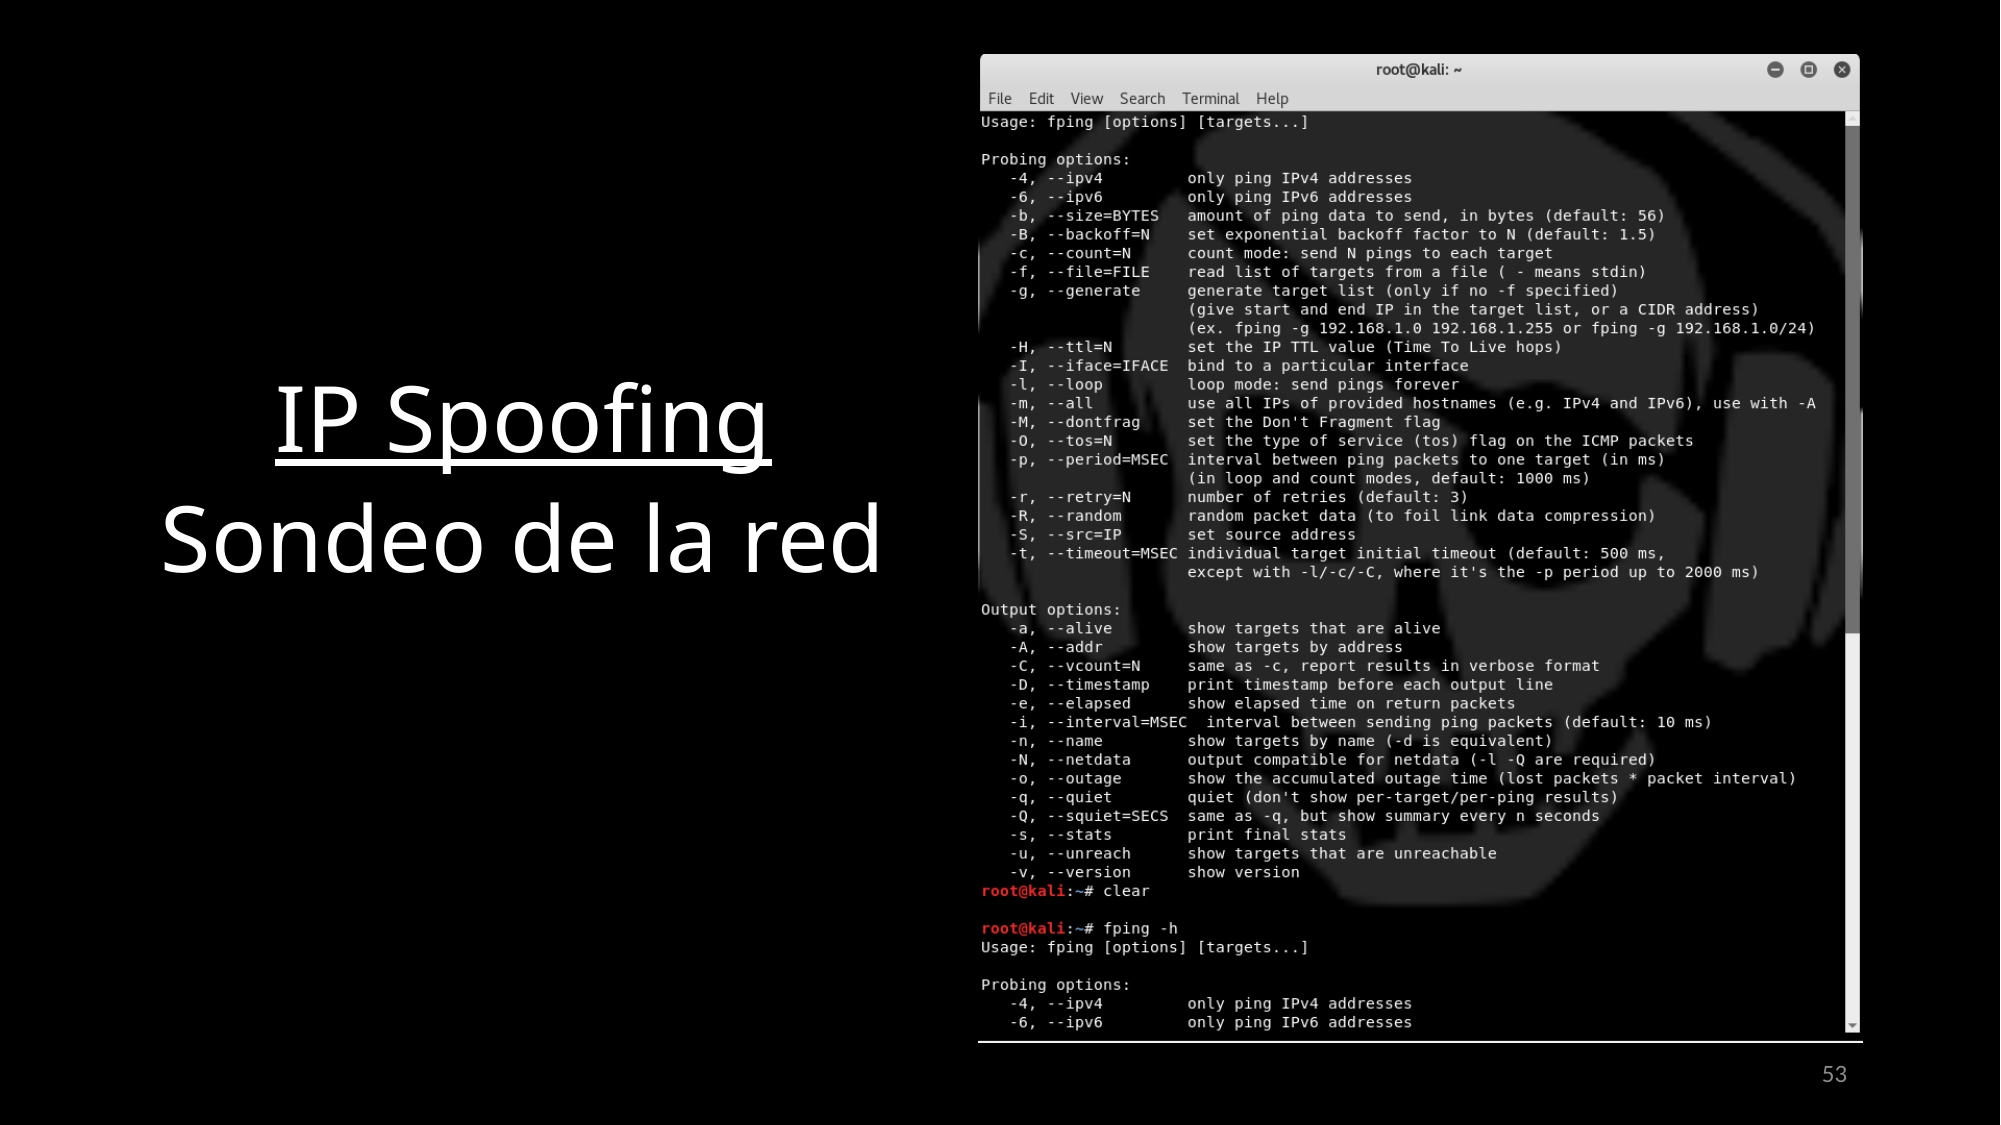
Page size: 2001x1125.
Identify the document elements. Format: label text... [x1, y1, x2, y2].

picture [978, 54, 1863, 1043]
slide_number 53 [1412, 1043, 1863, 1103]
text_box IP Spoofing Sondeo de la red [0, 234, 978, 982]
